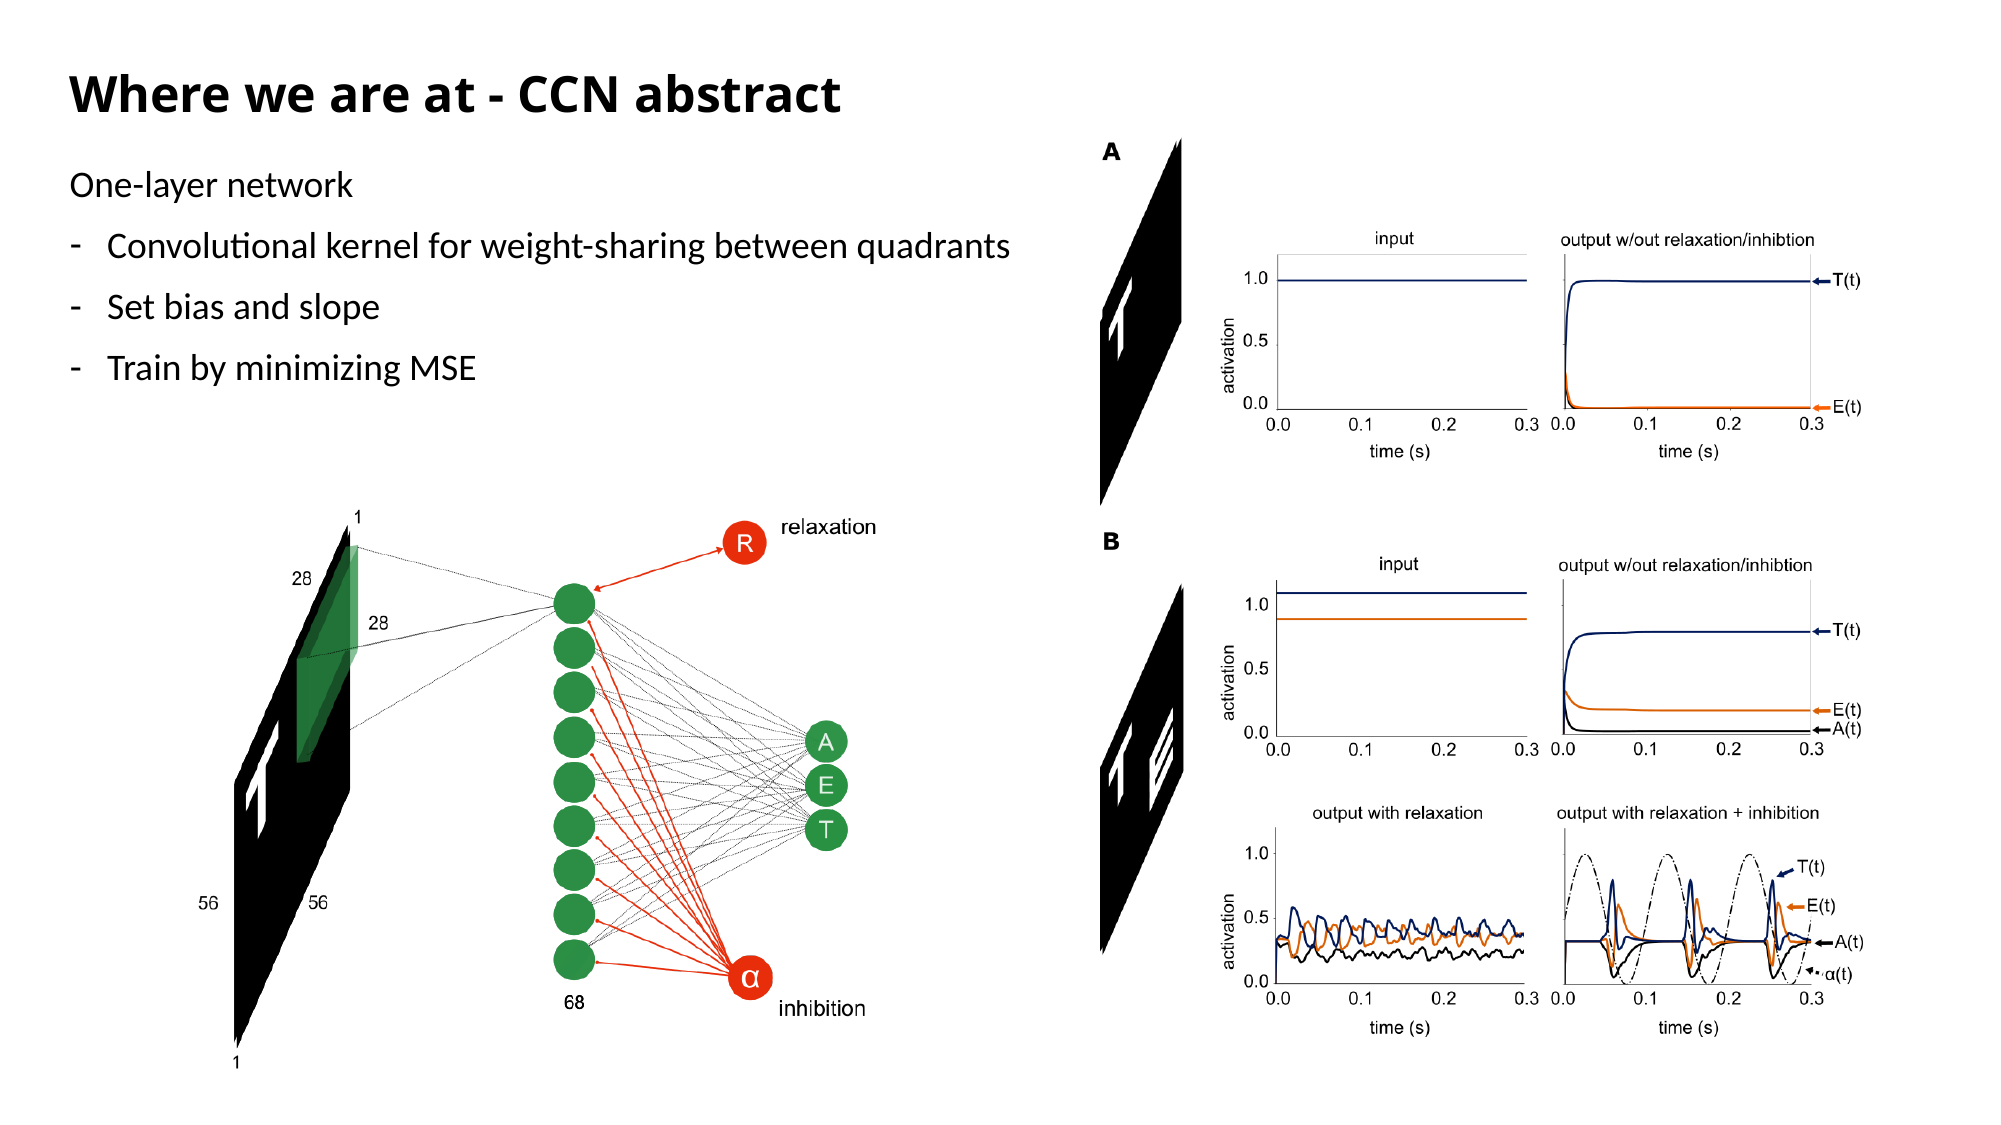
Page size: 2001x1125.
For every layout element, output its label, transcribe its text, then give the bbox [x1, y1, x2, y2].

list One-layer network Convolutional kernel for weight-sharing between quadrants Set bias and slope Train by minimizing MSE [54, 157, 1100, 871]
picture [1100, 137, 1863, 1037]
title Where we are at - CCN abstract [54, 55, 1780, 138]
picture [88, 477, 1018, 1088]
